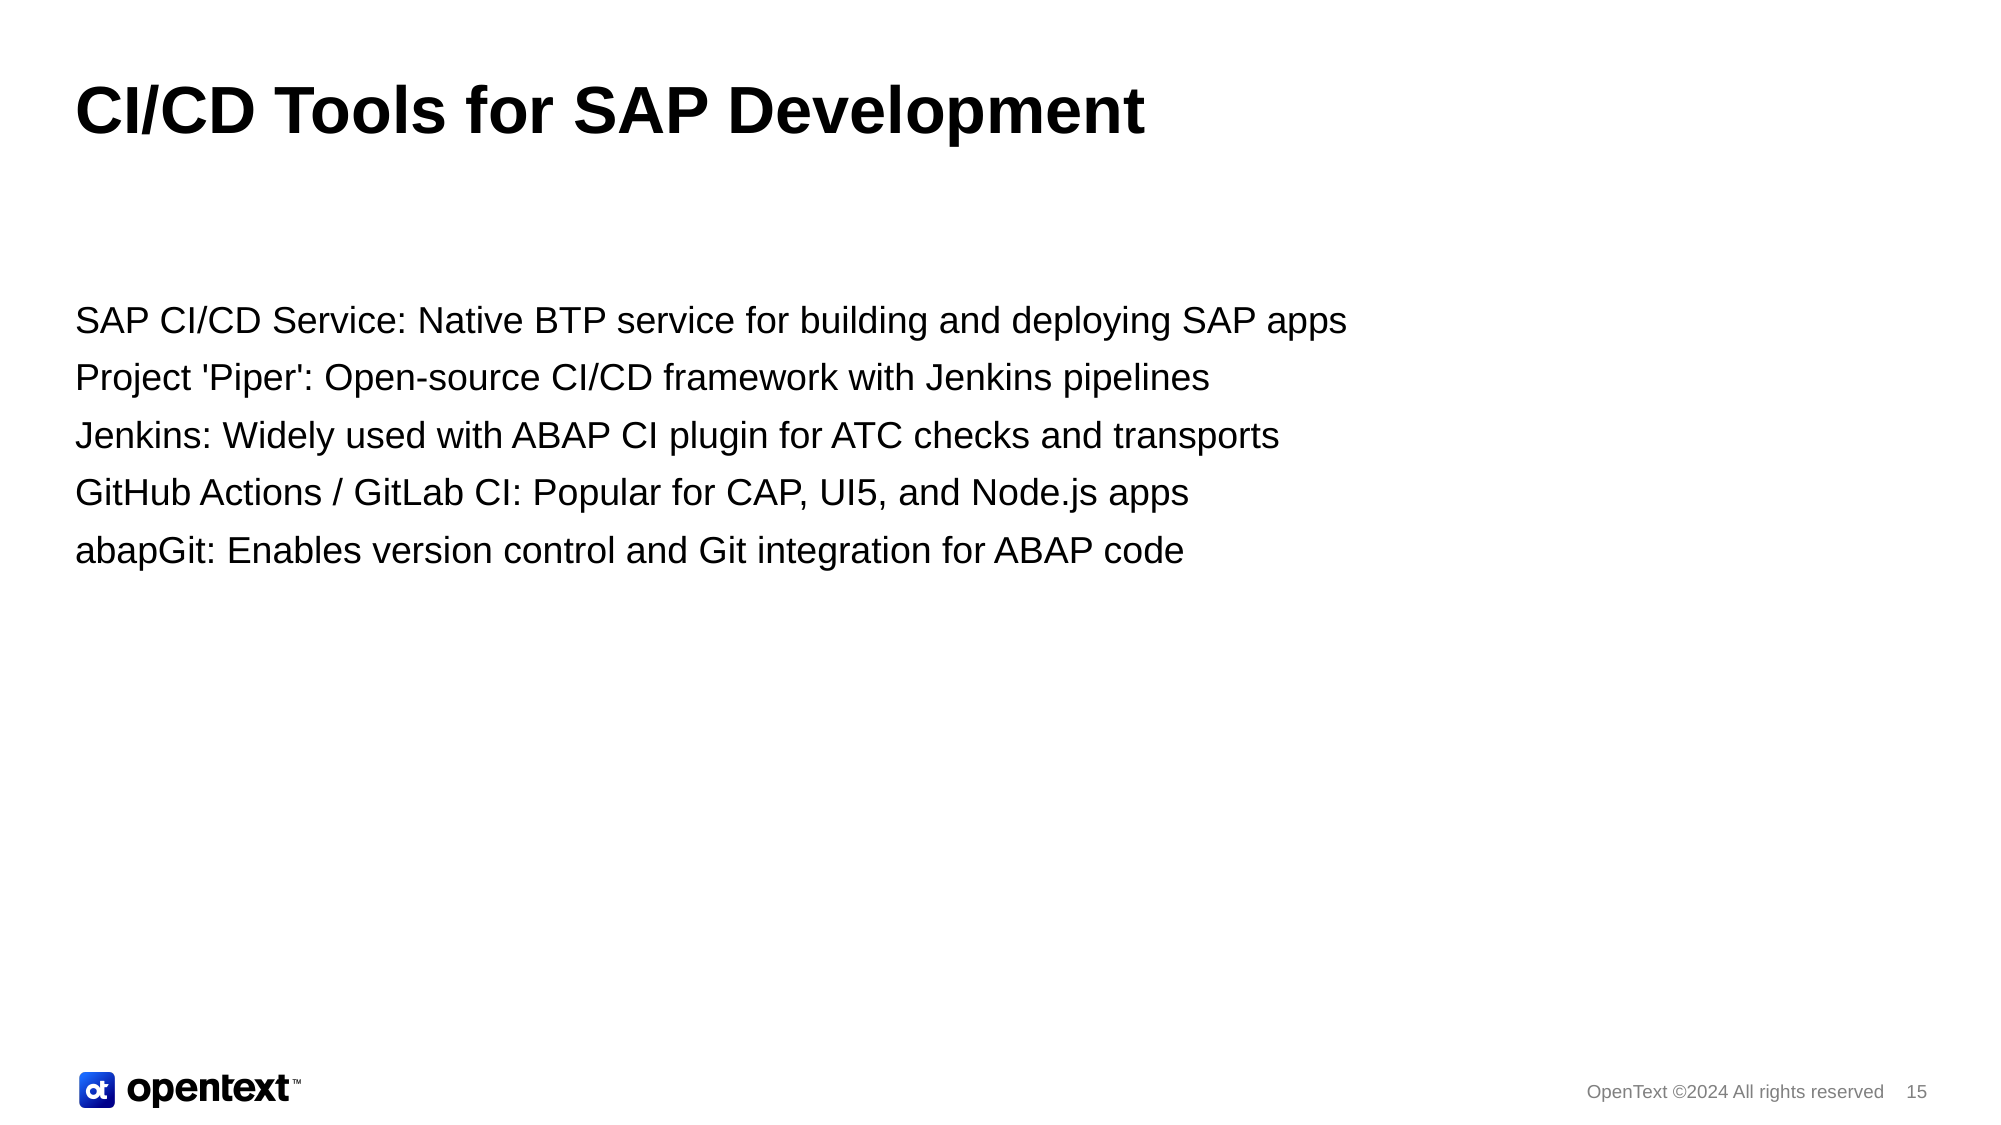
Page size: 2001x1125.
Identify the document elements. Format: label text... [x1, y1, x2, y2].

list SAP CI/CD Service: Native BTP service for building and deploying SAP apps Project 'Piper': Open-source CI/CD framework with Jenkins pipelines Jenkins: Widely used with ABAP CI plugin for ATC checks and transports GitHub Actions / GitLab CI: Popular for CAP, UI5, and Node.js apps abapGit: Enables version control and Git integration for ABAP code [75, 225, 1925, 1019]
title CI/CD Tools for SAP Development [75, 24, 1925, 185]
picture [79, 1072, 301, 1108]
